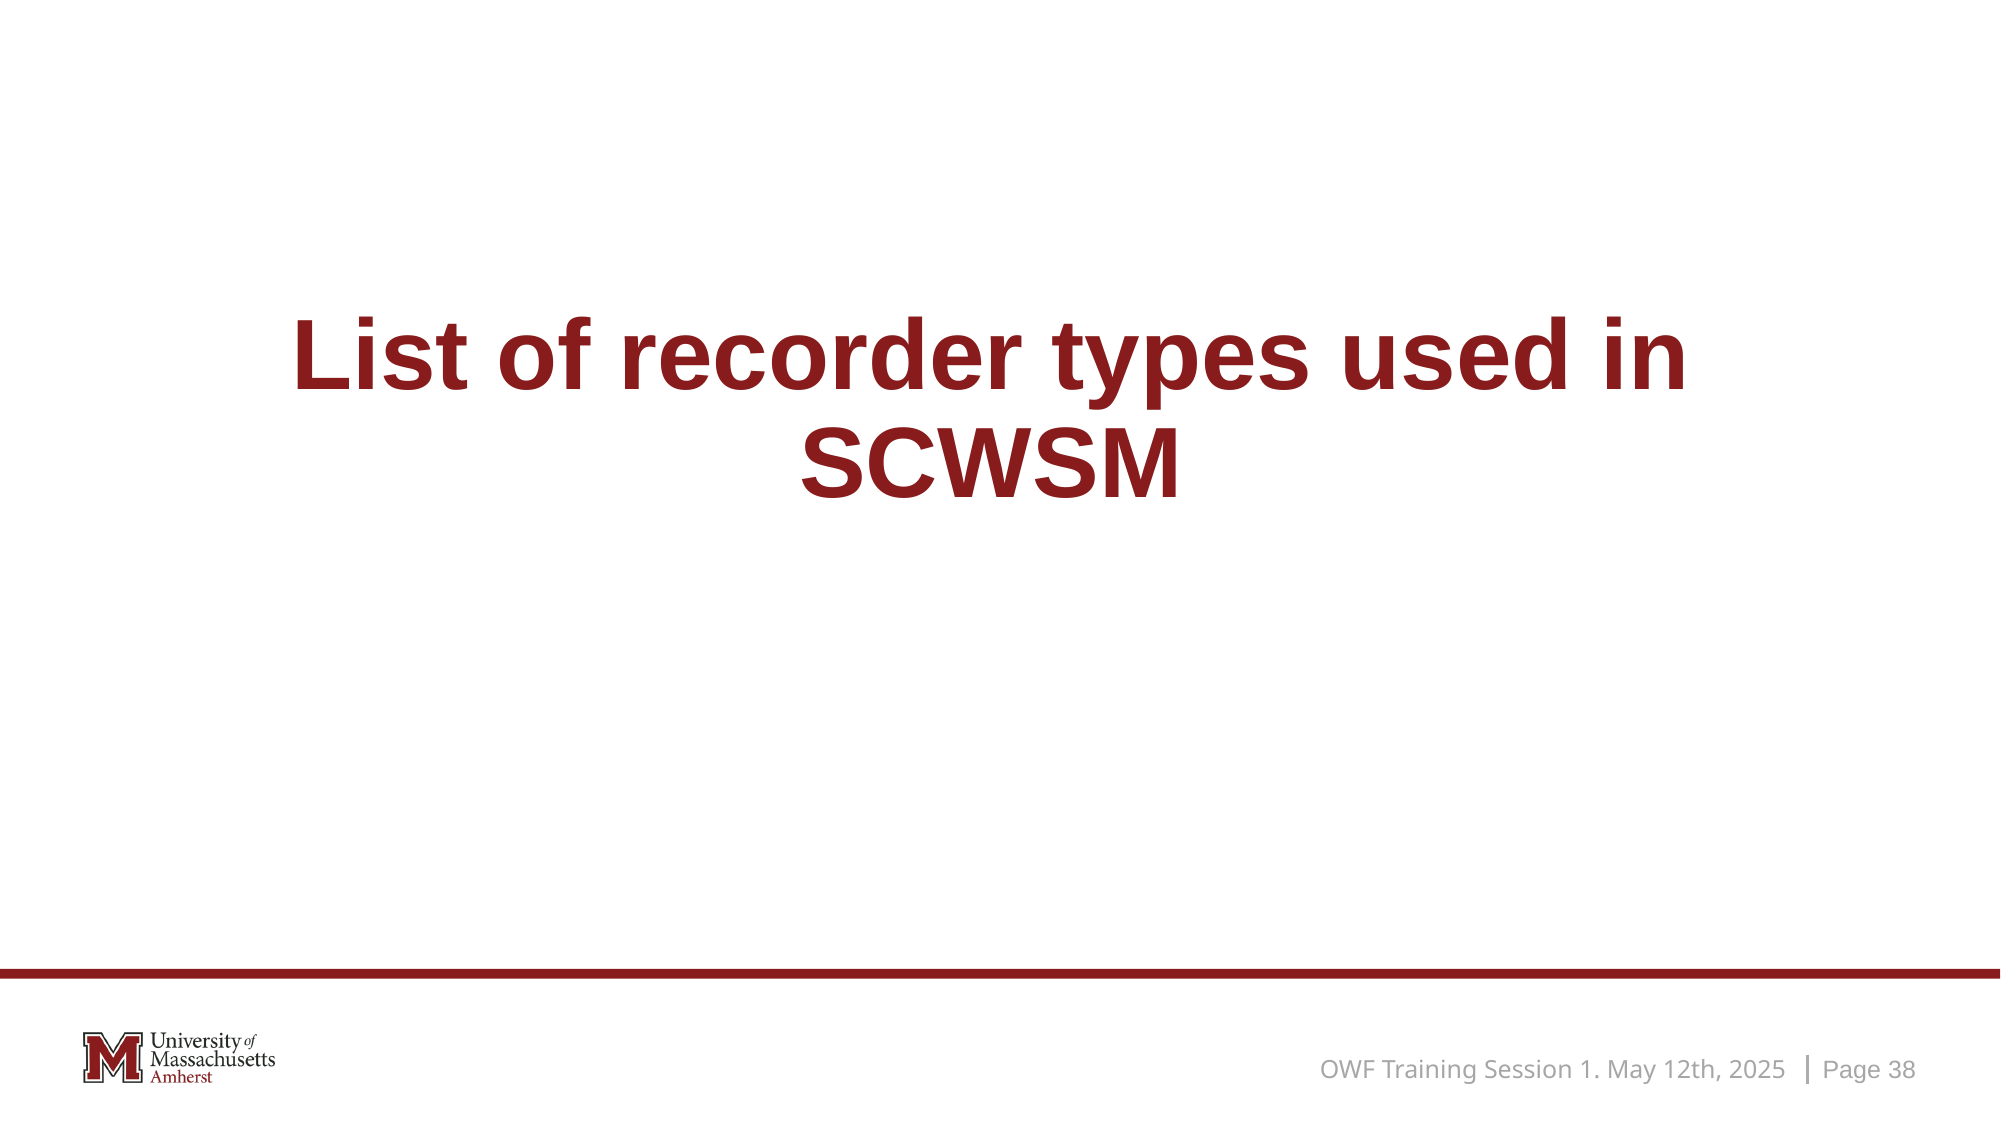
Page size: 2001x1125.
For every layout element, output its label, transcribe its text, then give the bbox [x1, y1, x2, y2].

slide_number Page 38 [1807, 1054, 1966, 1082]
list OWF Training Session 1. May 12th, 2025 [1186, 1054, 1802, 1088]
title List of recorder types used in SCWSM [250, 354, 1732, 468]
picture [83, 1032, 275, 1083]
